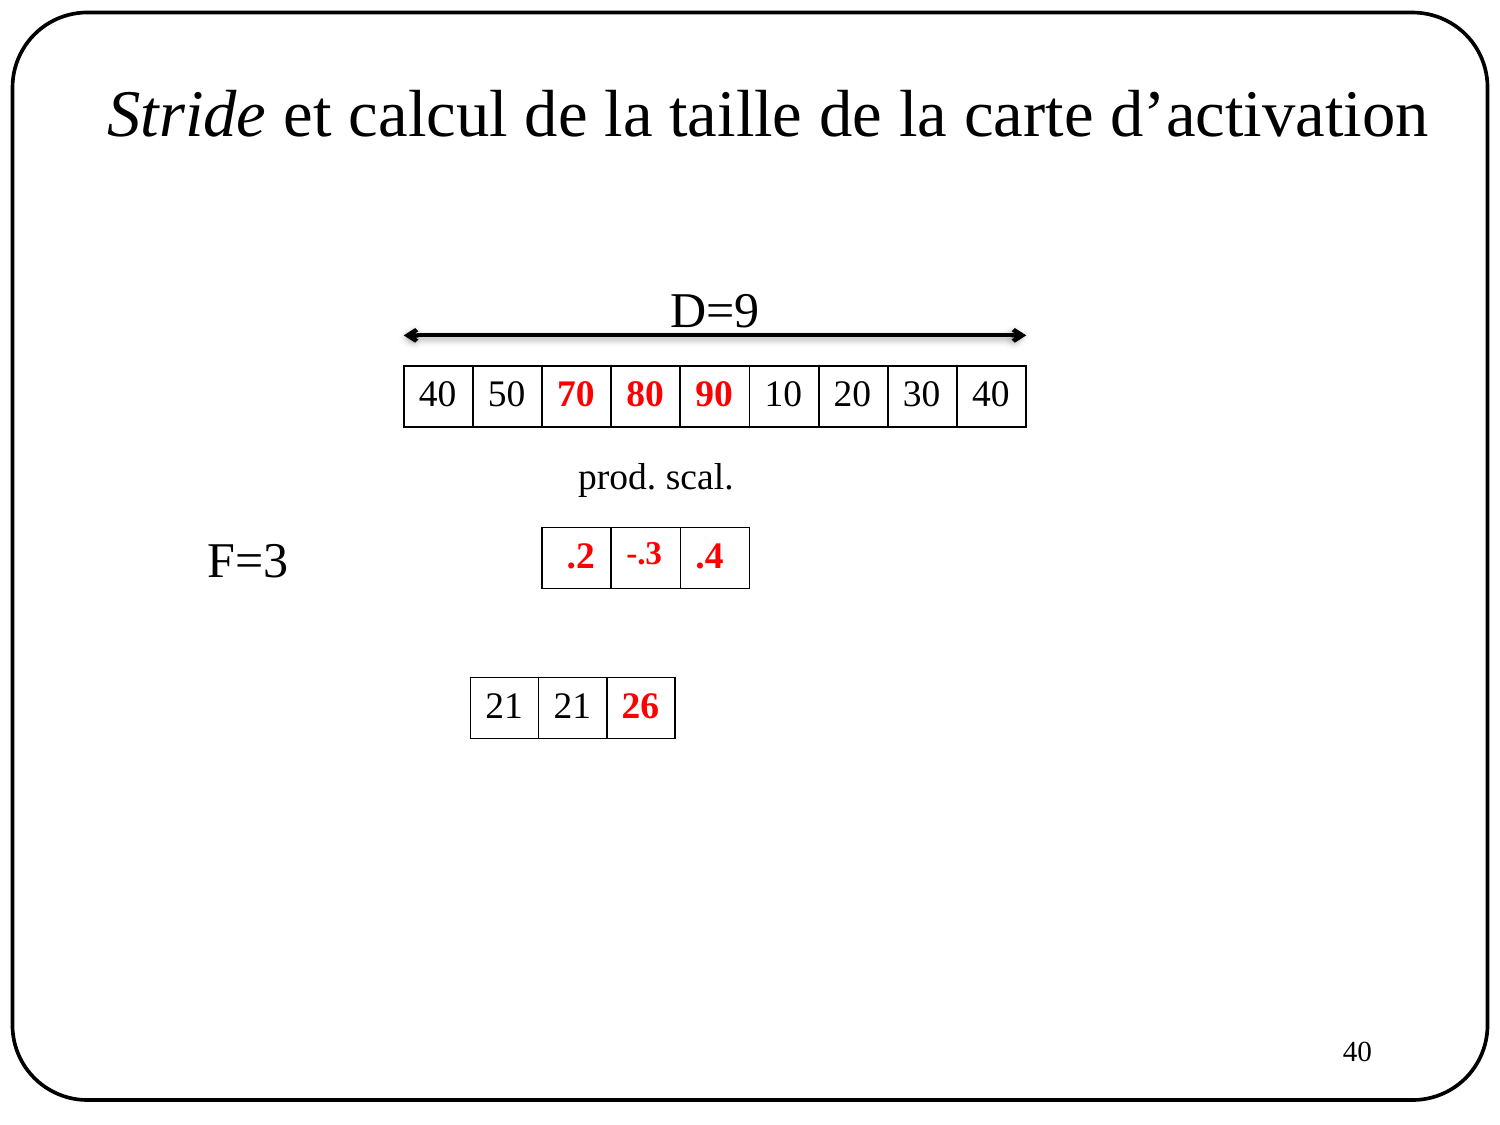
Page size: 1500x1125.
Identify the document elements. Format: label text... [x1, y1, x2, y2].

table_header .4 [681, 528, 749, 588]
slide_number 40 [1074, 1024, 1388, 1101]
table_header 40 [958, 367, 1025, 426]
table_header 50 [474, 367, 541, 426]
table_header 30 [889, 367, 956, 426]
text_box prod. scal. [563, 444, 749, 505]
table_header 21 [471, 678, 538, 738]
table_header 20 [820, 367, 887, 426]
table_header 10 [750, 367, 818, 426]
table_header 90 [681, 367, 749, 426]
table_header -.3 [612, 528, 680, 588]
table_header 21 [539, 678, 606, 738]
text_box D=9 [655, 269, 775, 334]
table_header 70 [543, 367, 610, 426]
text_box F=3 [192, 519, 304, 595]
table_header 26 [608, 678, 674, 738]
table_header .2 [543, 528, 610, 588]
text_box Stride et calcul de la taille de la carte d’activation [92, 62, 1447, 158]
table_header 80 [612, 367, 679, 426]
table_header 40 [405, 367, 472, 426]
